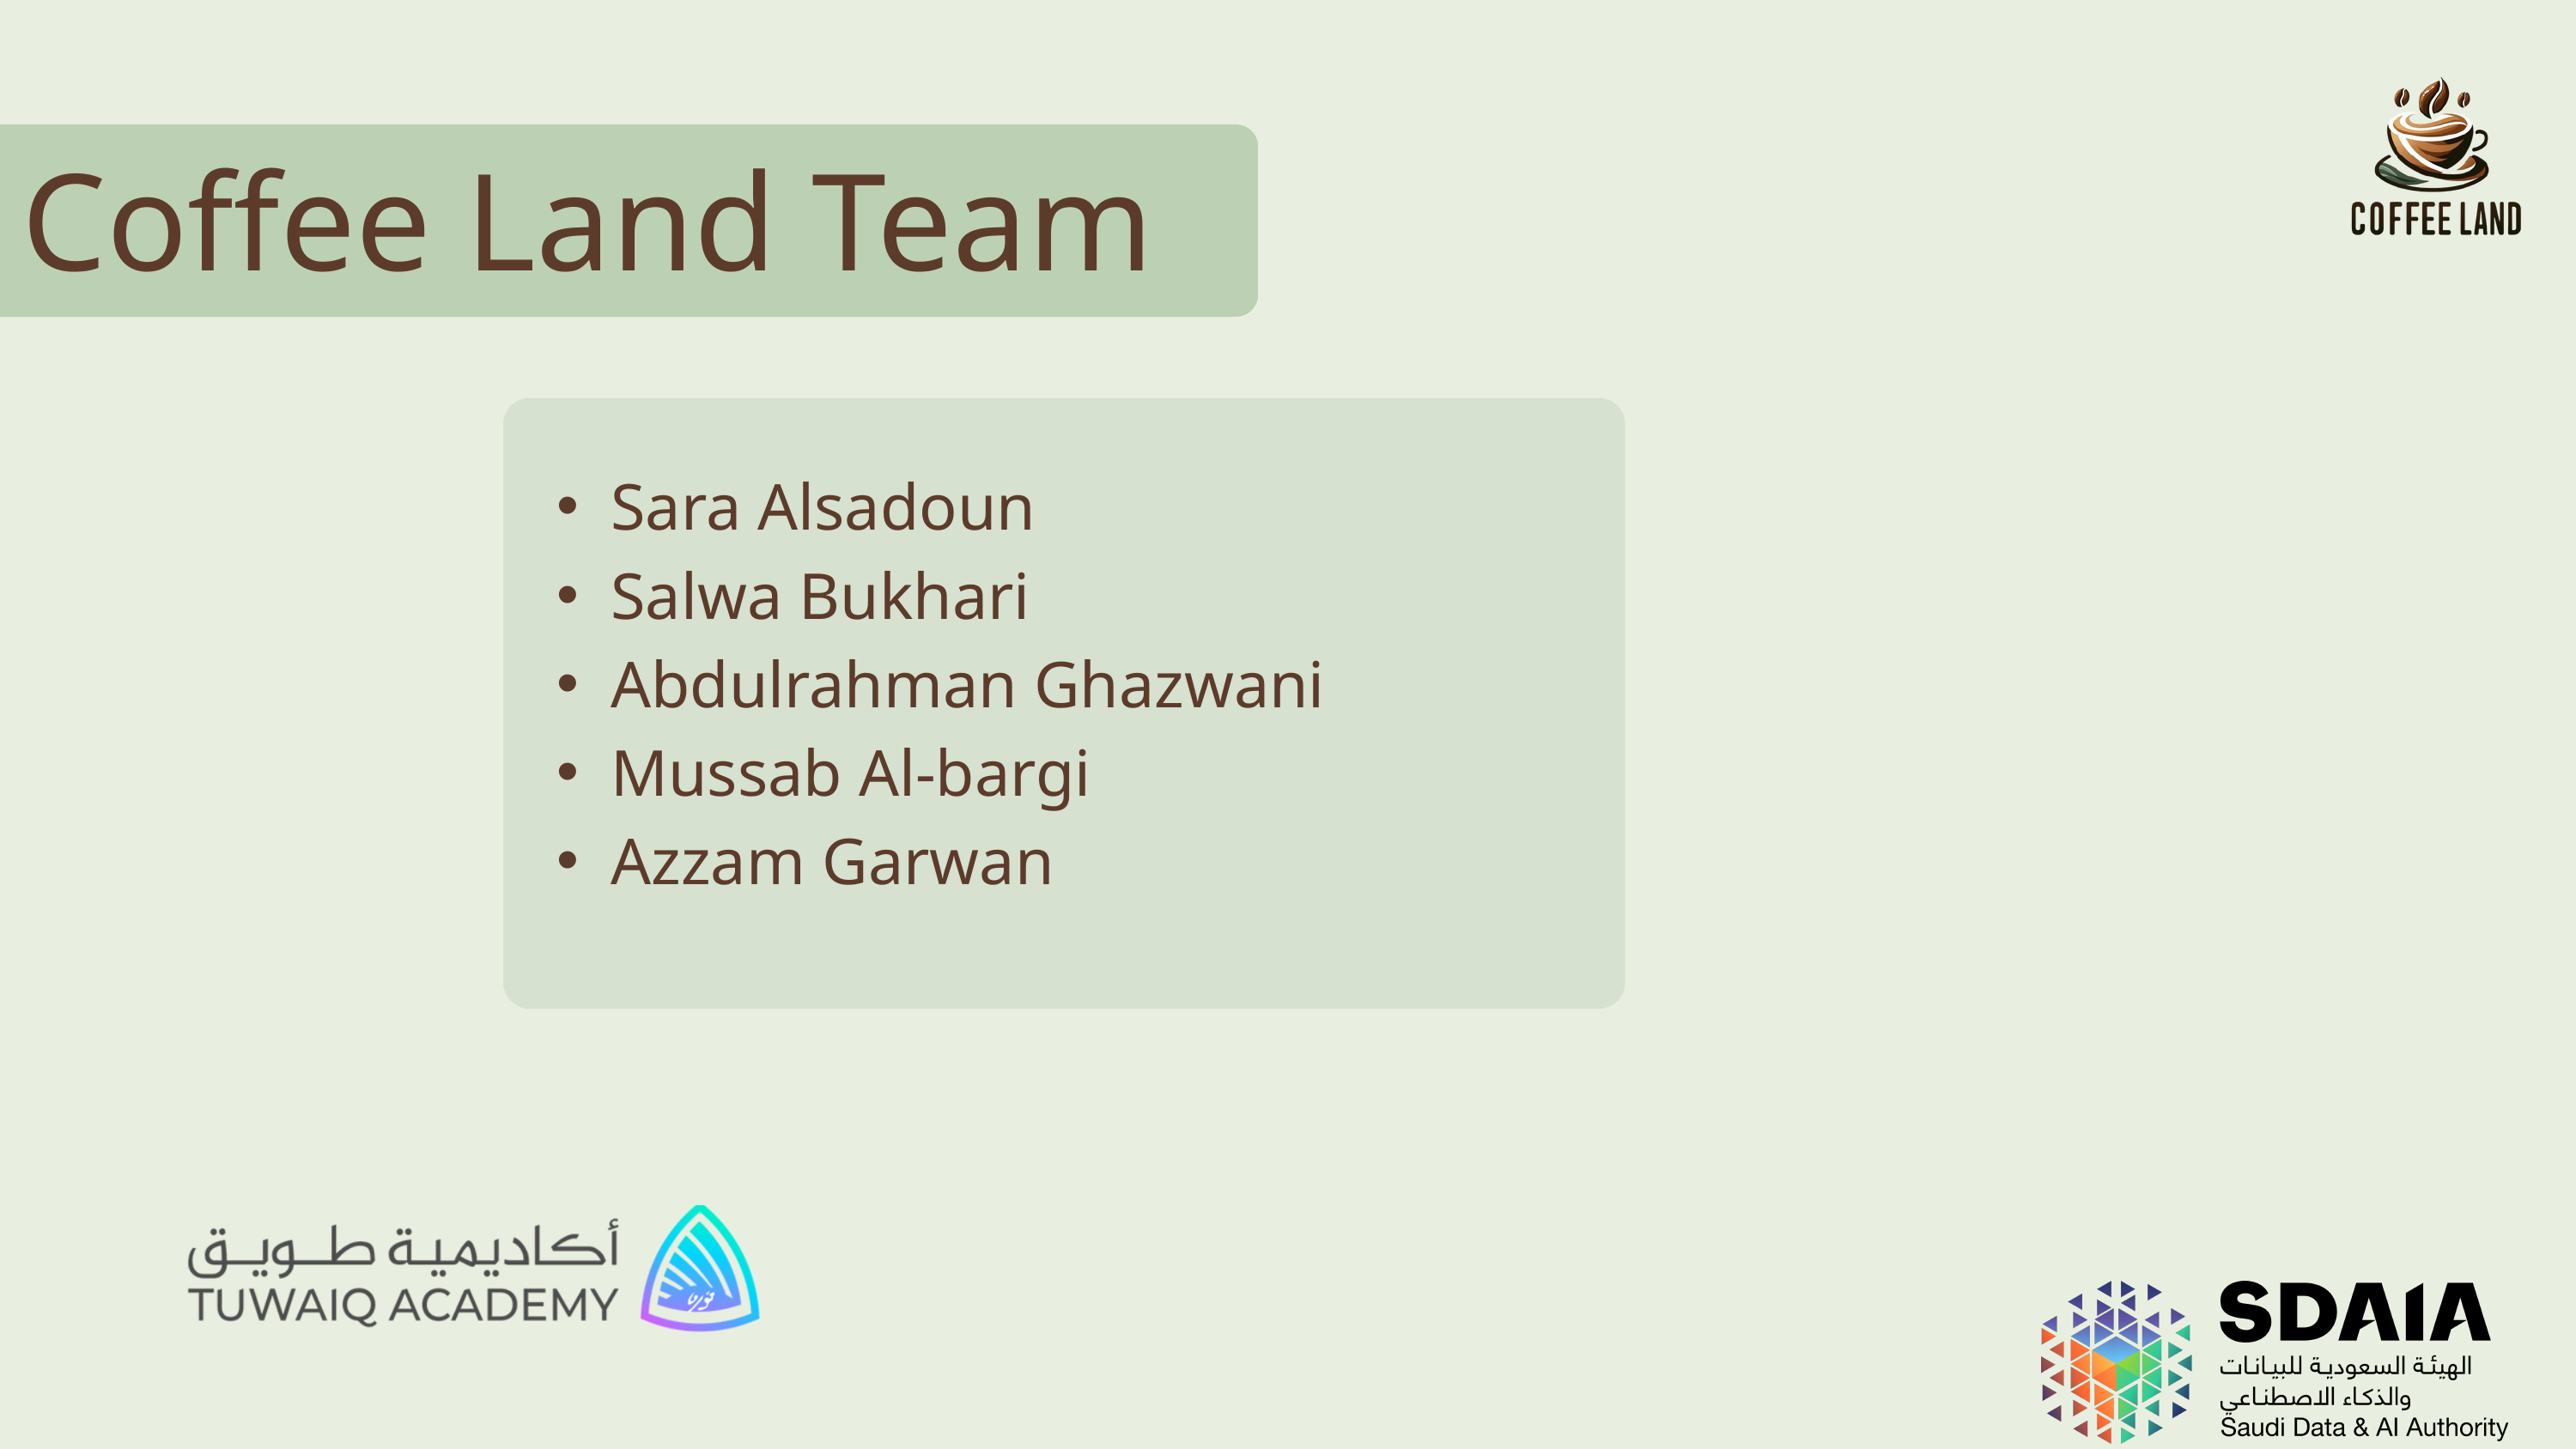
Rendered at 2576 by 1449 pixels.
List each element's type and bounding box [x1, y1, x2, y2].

text_box [2330, 50, 2532, 239]
text_box [0, 124, 1259, 318]
text_box [502, 397, 1625, 1009]
picture [2041, 1281, 2509, 1444]
text_box [179, 1205, 762, 1337]
